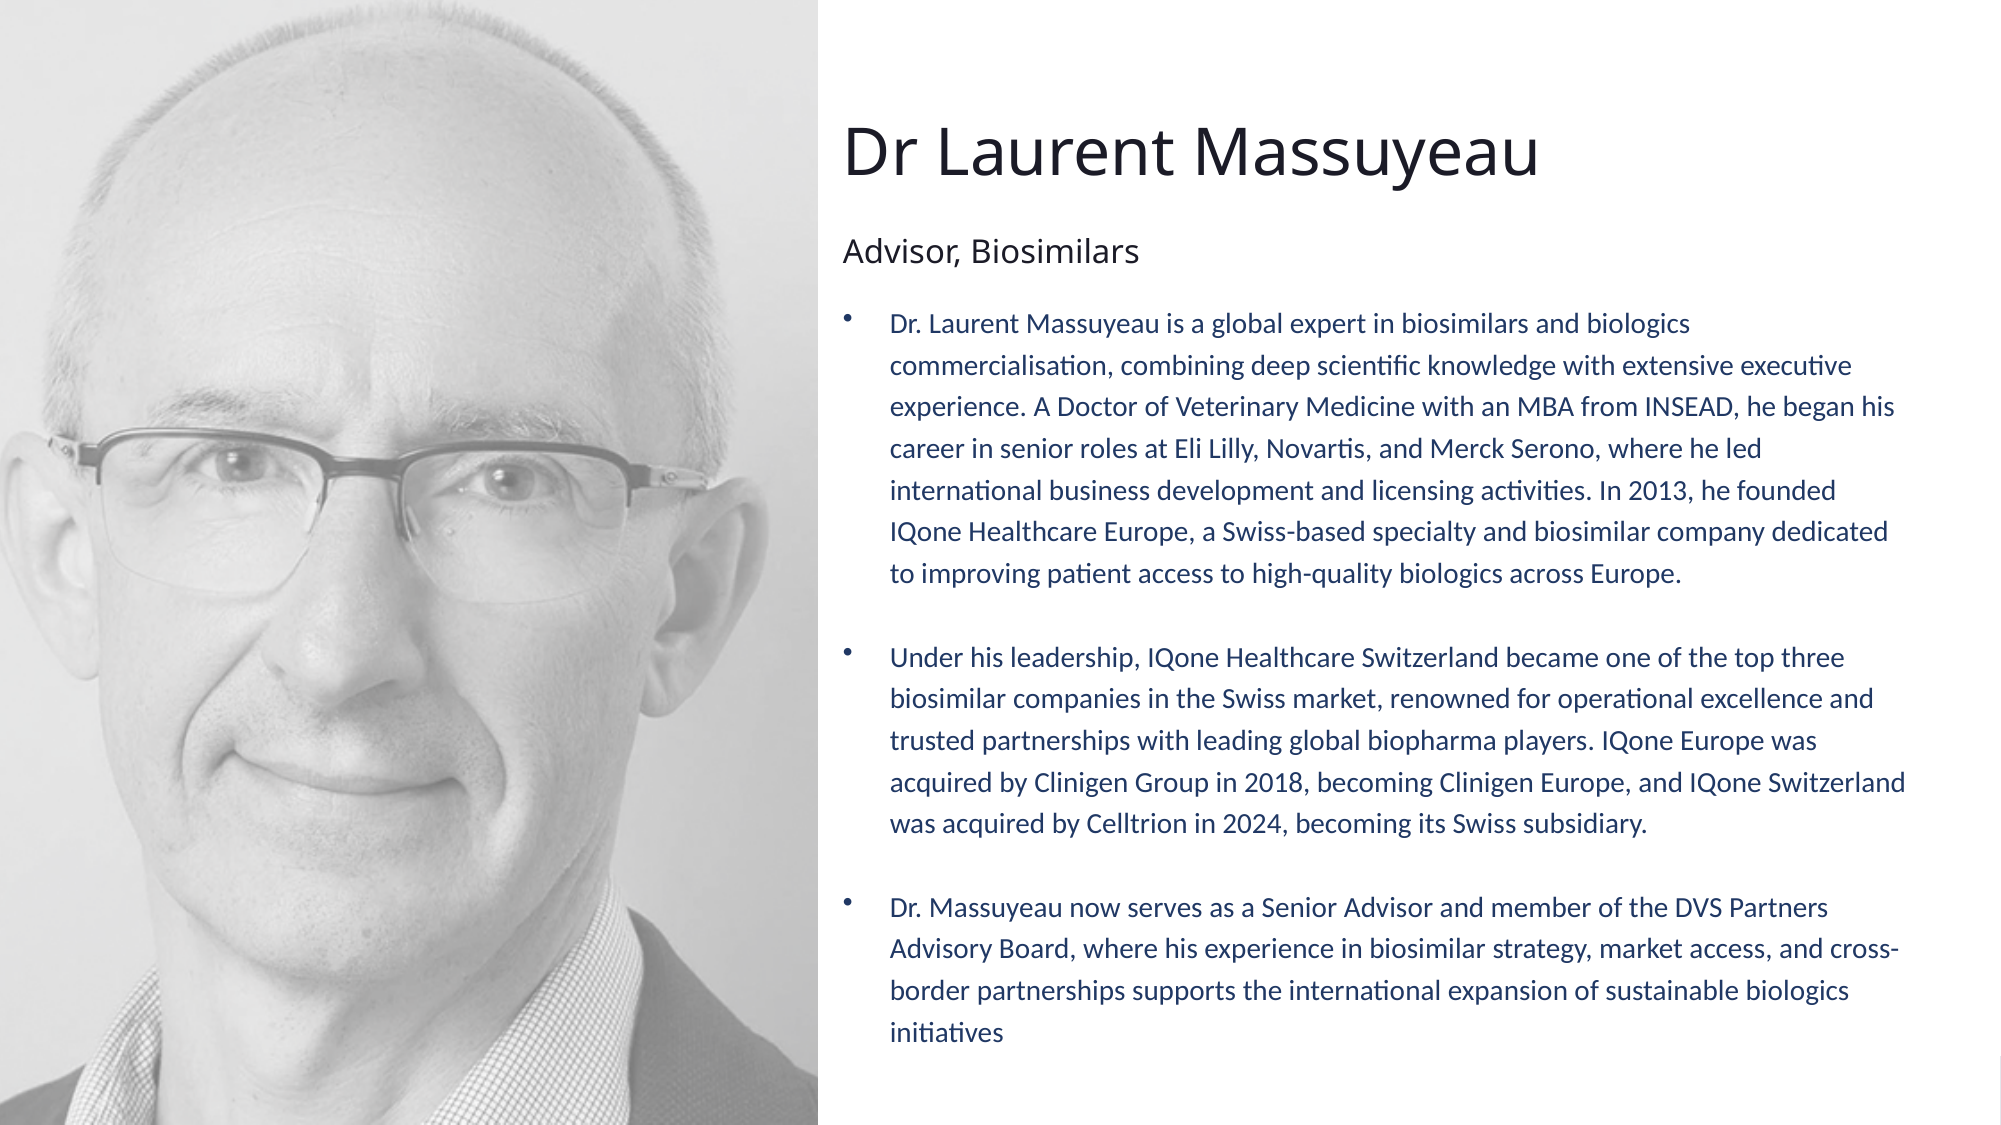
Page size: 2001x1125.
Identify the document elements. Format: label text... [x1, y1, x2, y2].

text_box Advisor, Biosimilars [842, 229, 1175, 271]
text_box Dr Laurent Massuyeau [842, 106, 1507, 190]
picture [0, 0, 818, 1125]
text_box Dr. Laurent Massuyeau is a global expert in biosimilars and biologics commercialisation, combining deep scientific knowledge with extensive executive experience. A Doctor of Veterinary Medicine with an MBA from INSEAD, he began his career in senior roles at Eli Lilly, Novartis, and Merck Serono, where he led international business development and licensing activities. In 2013, he founded IQone Healthcare Europe, a Swiss-based specialty and biosimilar company dedicated to improving patient access to high-quality biologics across Europe. Under his leadership, IQone Healthcare Switzerland became one of the top three biosimilar companies in the Swiss market, renowned for operational excellence and trusted partnerships with leading global biopharma players. IQone Europe was acquired by Clinigen Group in 2018, becoming Clinigen Europe, and IQone Switzerland was acquired by Celltrion in 2024, becoming its Swiss subsidiary. Dr. Massuyeau now serves as a Senior Advisor and member of the DVS Partners Advisory Board, where his experience in biosimilar strategy, market access, and cross-border partnerships supports the international expansion of sustainable biologics initiatives [842, 297, 1908, 655]
